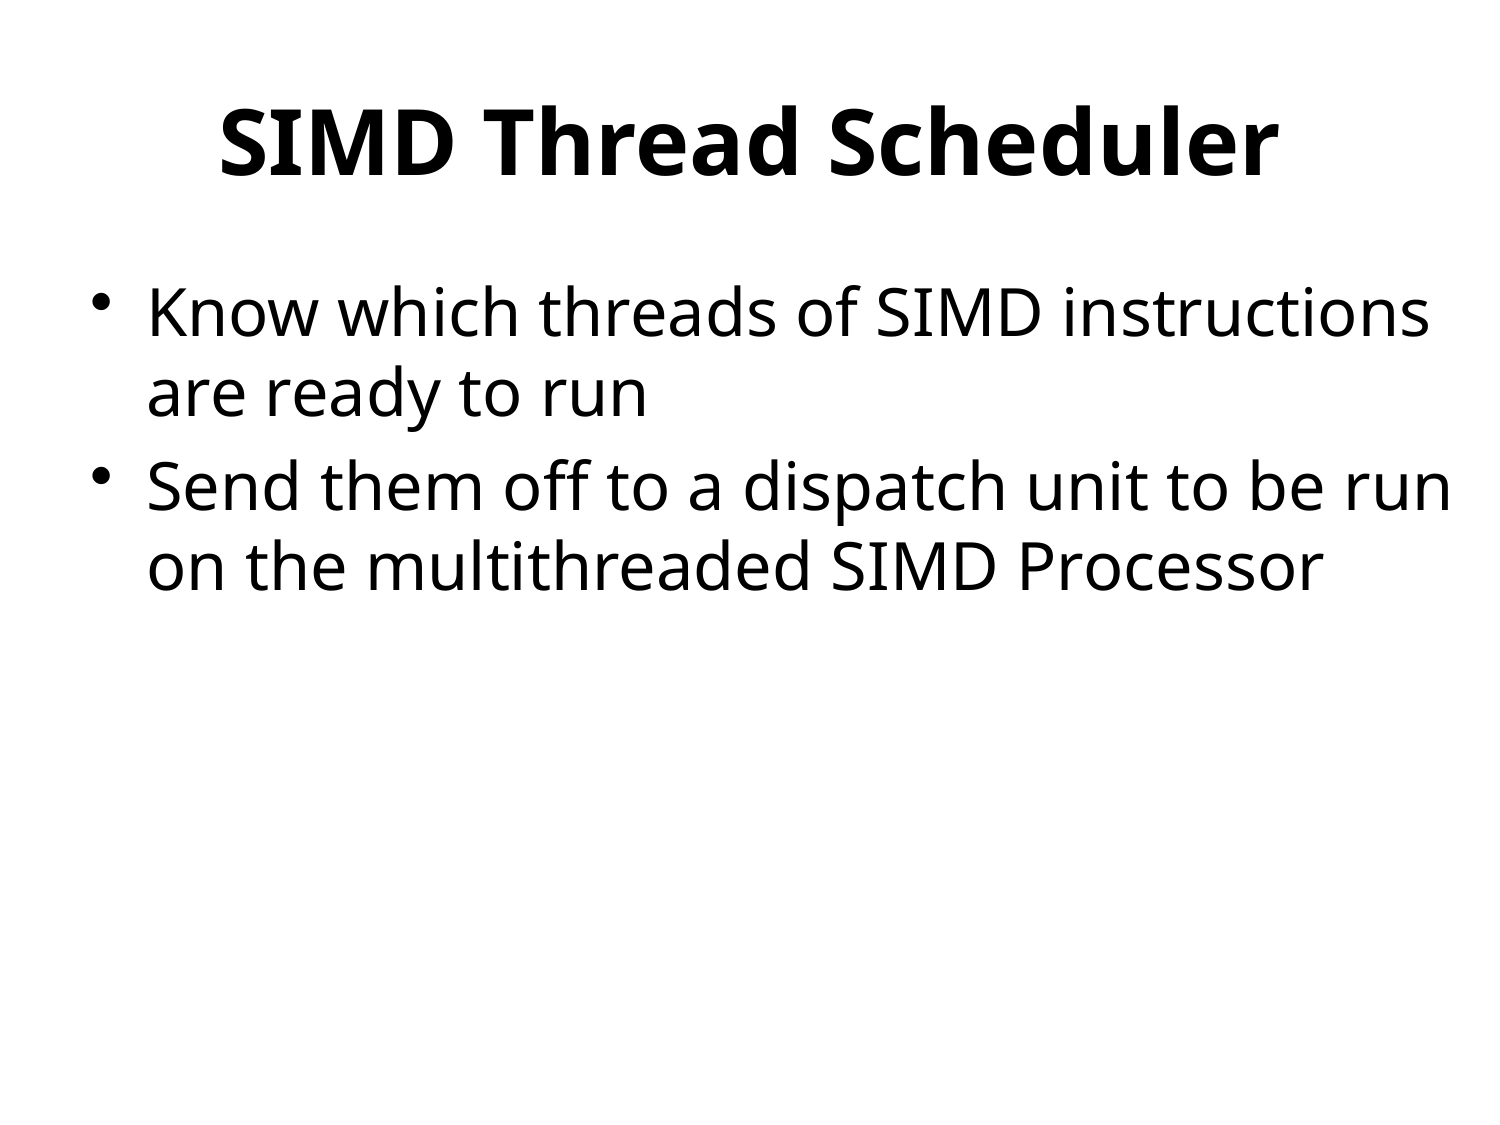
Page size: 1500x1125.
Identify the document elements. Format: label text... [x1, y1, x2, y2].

title SIMD Thread Scheduler [0, 45, 1500, 233]
list Know which threads of SIMD instructions are ready to run Send them off to a dispatch unit to be run on the multithreaded SIMD Processor [75, 262, 1500, 1125]
